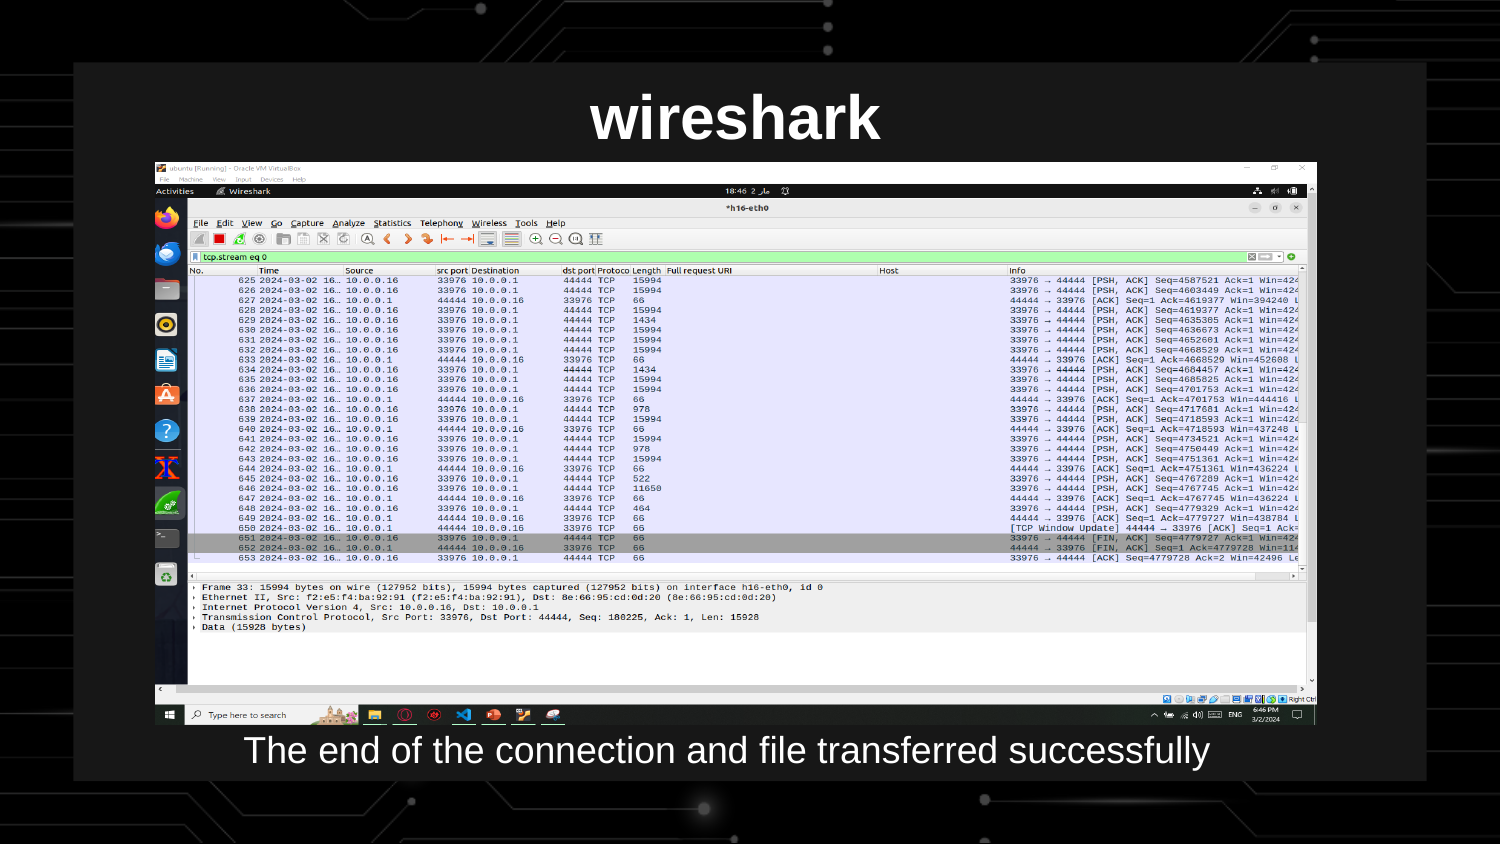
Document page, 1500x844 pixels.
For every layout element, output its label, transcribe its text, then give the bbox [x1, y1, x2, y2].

text_box The end of the connection and file transferred successfully [209, 711, 1484, 787]
picture [0, 0, 1500, 843]
title wireshark [104, 62, 1369, 157]
